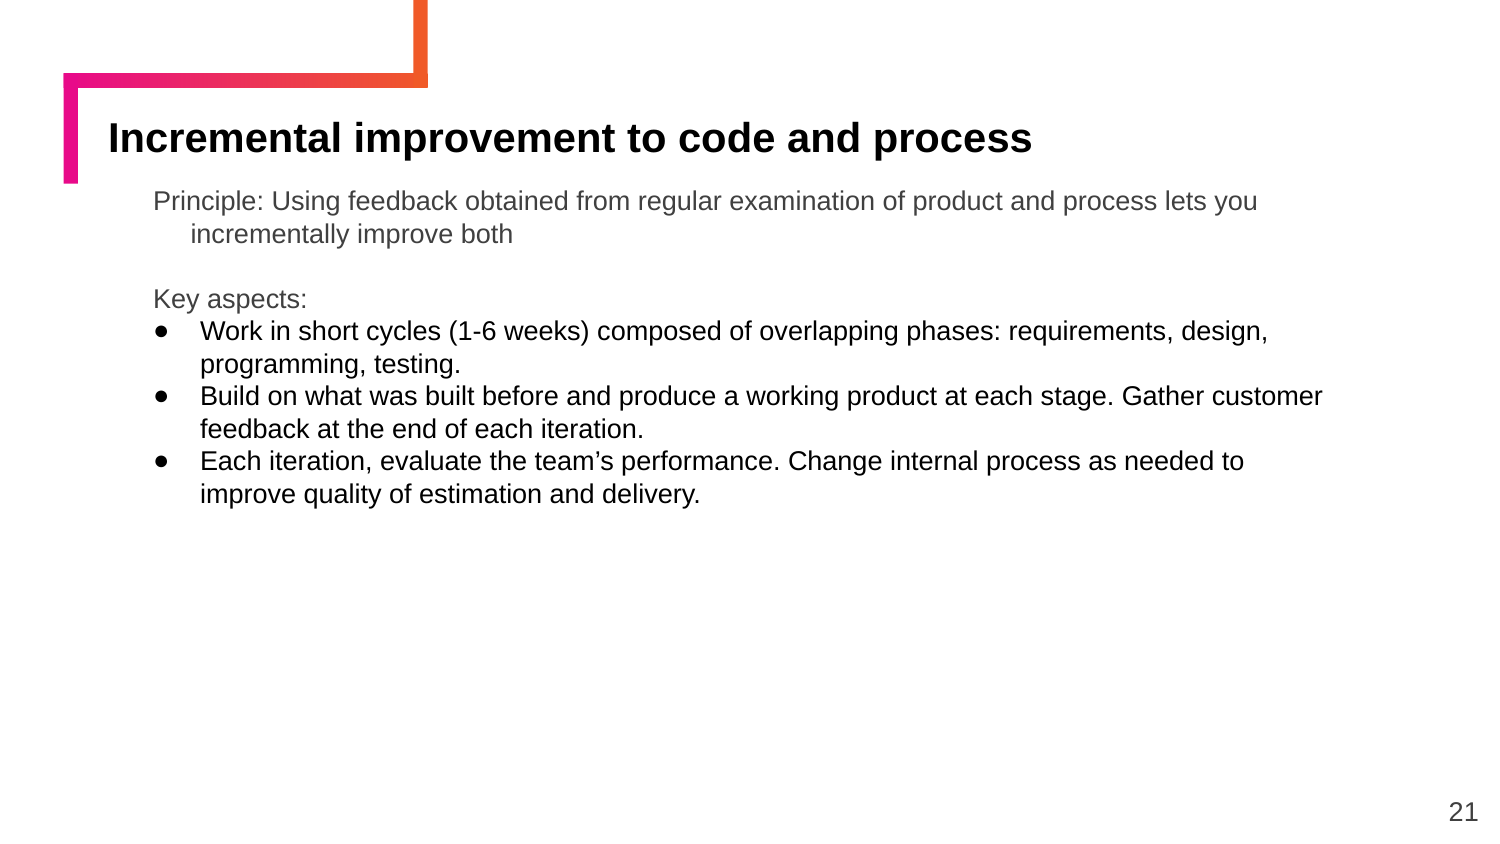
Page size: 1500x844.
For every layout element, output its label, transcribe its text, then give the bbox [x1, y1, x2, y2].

title Incremental improvement to code and process [100, 117, 1455, 169]
subtitle Principle: Using feedback obtained from regular examination of product and process lets you incrementally improve both Key aspects: Work in short cycles (1-6 weeks) composed of overlapping phases: requirements, design, programming, testing. Build on what was built before and produce a working product at each stage. Gather customer feedback at the end of each iteration. Each iteration, evaluate the team’s performance. Change internal process as needed to improve quality of estimation and delivery. [100, 168, 1352, 690]
slide_number 21 [1403, 779, 1494, 844]
